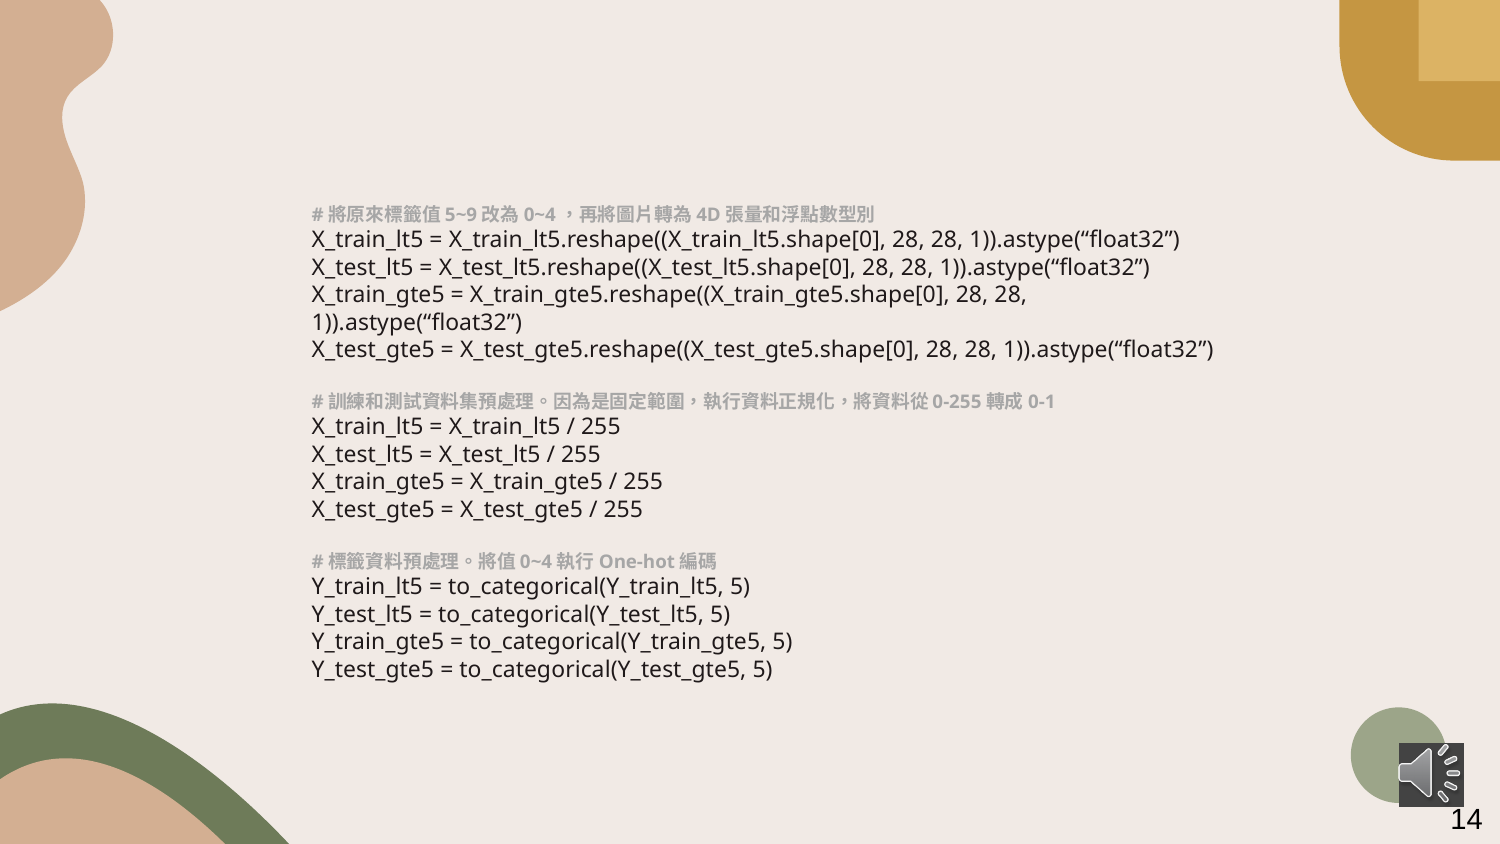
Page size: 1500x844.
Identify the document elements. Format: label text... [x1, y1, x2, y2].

text_box 14 [1435, 793, 1500, 843]
picture [1397, 741, 1465, 809]
text_box #將原來標籤值5~9改為0~4，再將圖片轉為4D張量和浮點數型別 X_train_lt5 = X_train_lt5.reshape((X_train_lt5.shape[0], 28, 28, 1)).astype(“float32”) X_test_lt5 = X_test_lt5.reshape((X_test_lt5.shape[0], 28, 28, 1)).astype(“float32”) X_train_gte5 = X_train_gte5.reshape((X_train_gte5.shape[0], 28, 28, 1)).astype(“float32”) X_test_gte5 = X_test_gte5.reshape((X_test_gte5.shape[0], 28, 28, 1)).astype(“float32”) #訓練和測試資料集預處理。因為是固定範圍，執行資料正規化，將資料從0-255轉成0-1 X_train_lt5 = X_train_lt5 / 255 X_test_lt5 = X_test_lt5 / 255 X_train_gte5 = X_train_gte5 / 255 X_test_gte5 = X_test_gte5 / 255 #標籤資料預處理。將值0~4執行One-hot編碼 Y_train_lt5 = to_categorical(Y_train_lt5, 5) Y_test_lt5 = to_categorical(Y_test_lt5, 5) Y_train_gte5 = to_categorical(Y_train_gte5, 5) Y_test_gte5 = to_categorical(Y_test_gte5, 5) [296, 187, 1253, 688]
